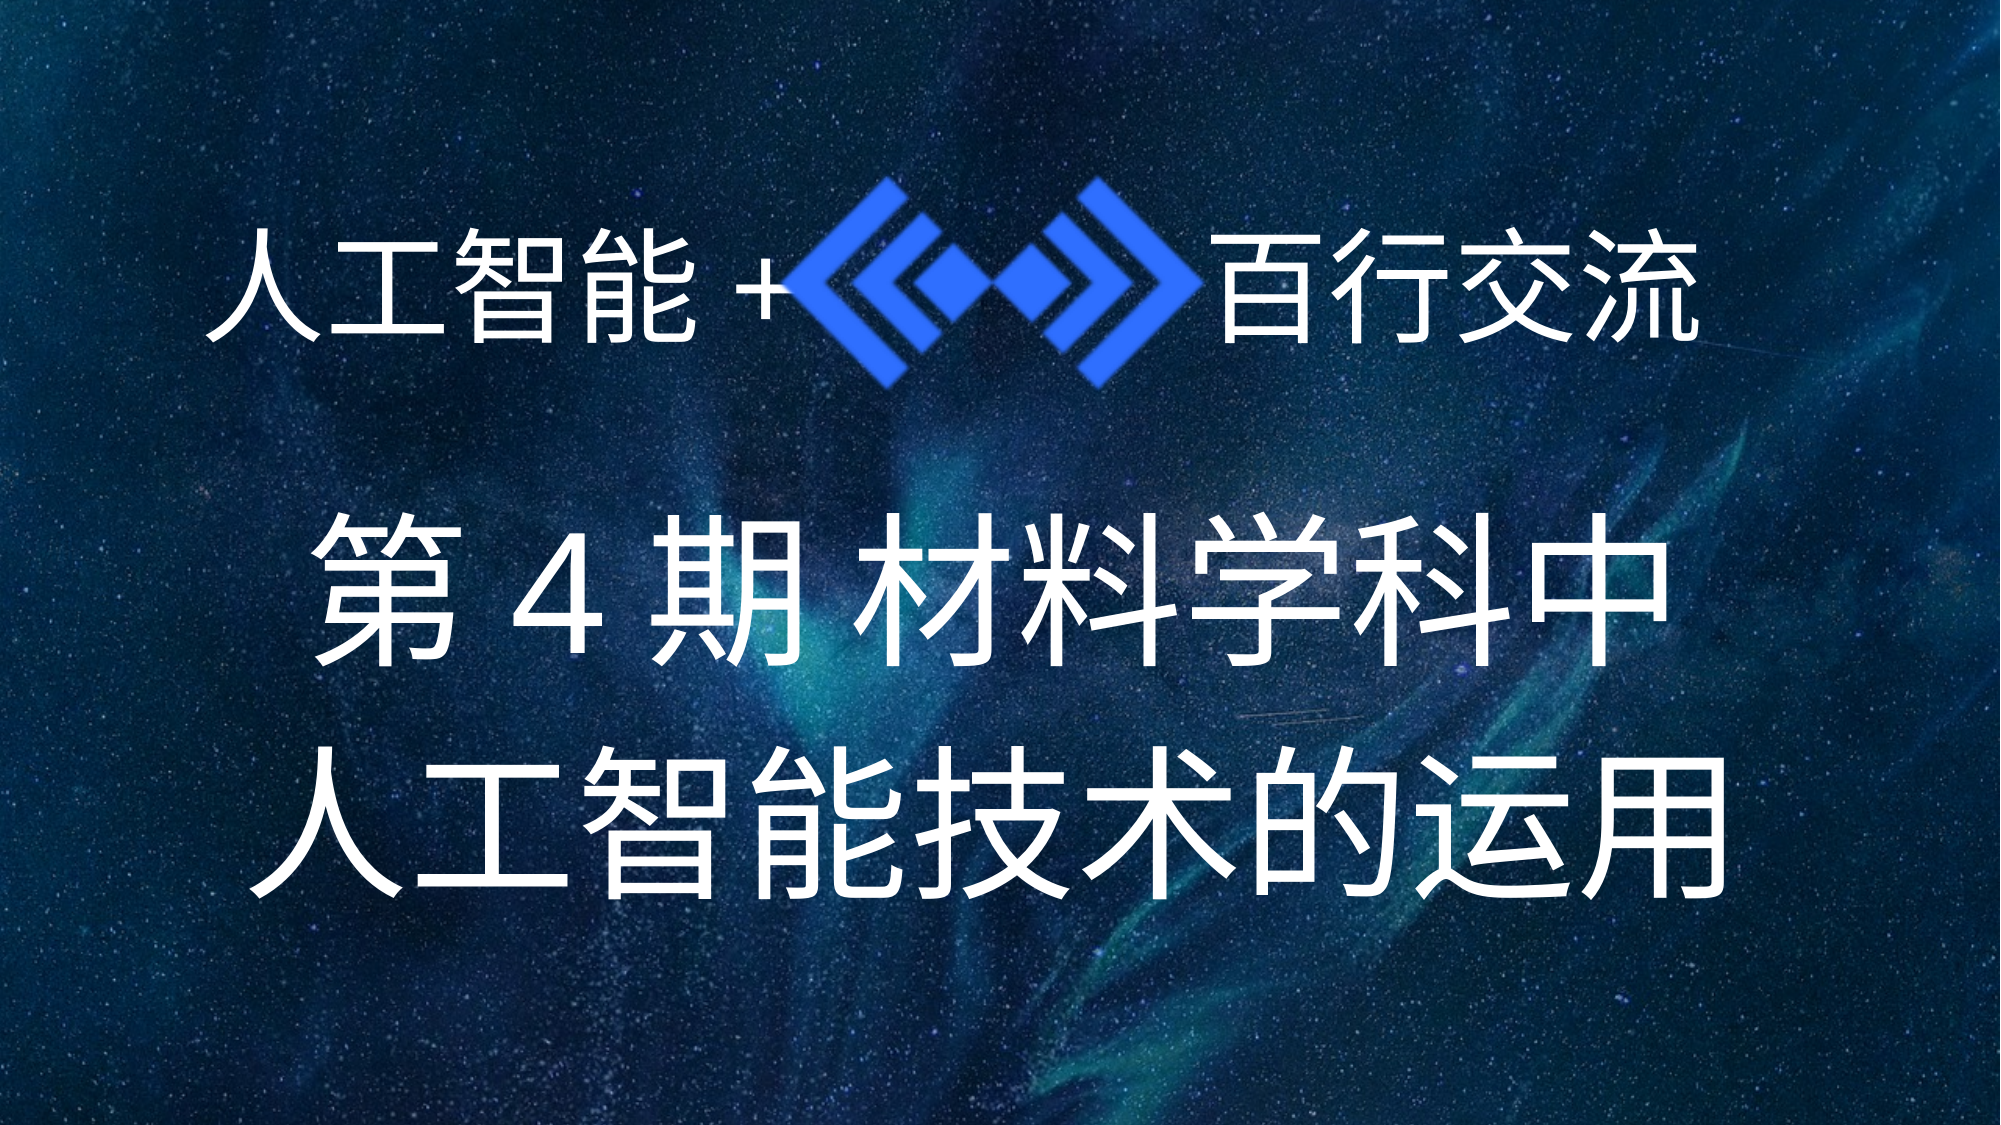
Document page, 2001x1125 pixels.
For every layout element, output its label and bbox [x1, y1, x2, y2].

text_box [185, 68, 1815, 520]
picture [0, 0, 2000, 1125]
